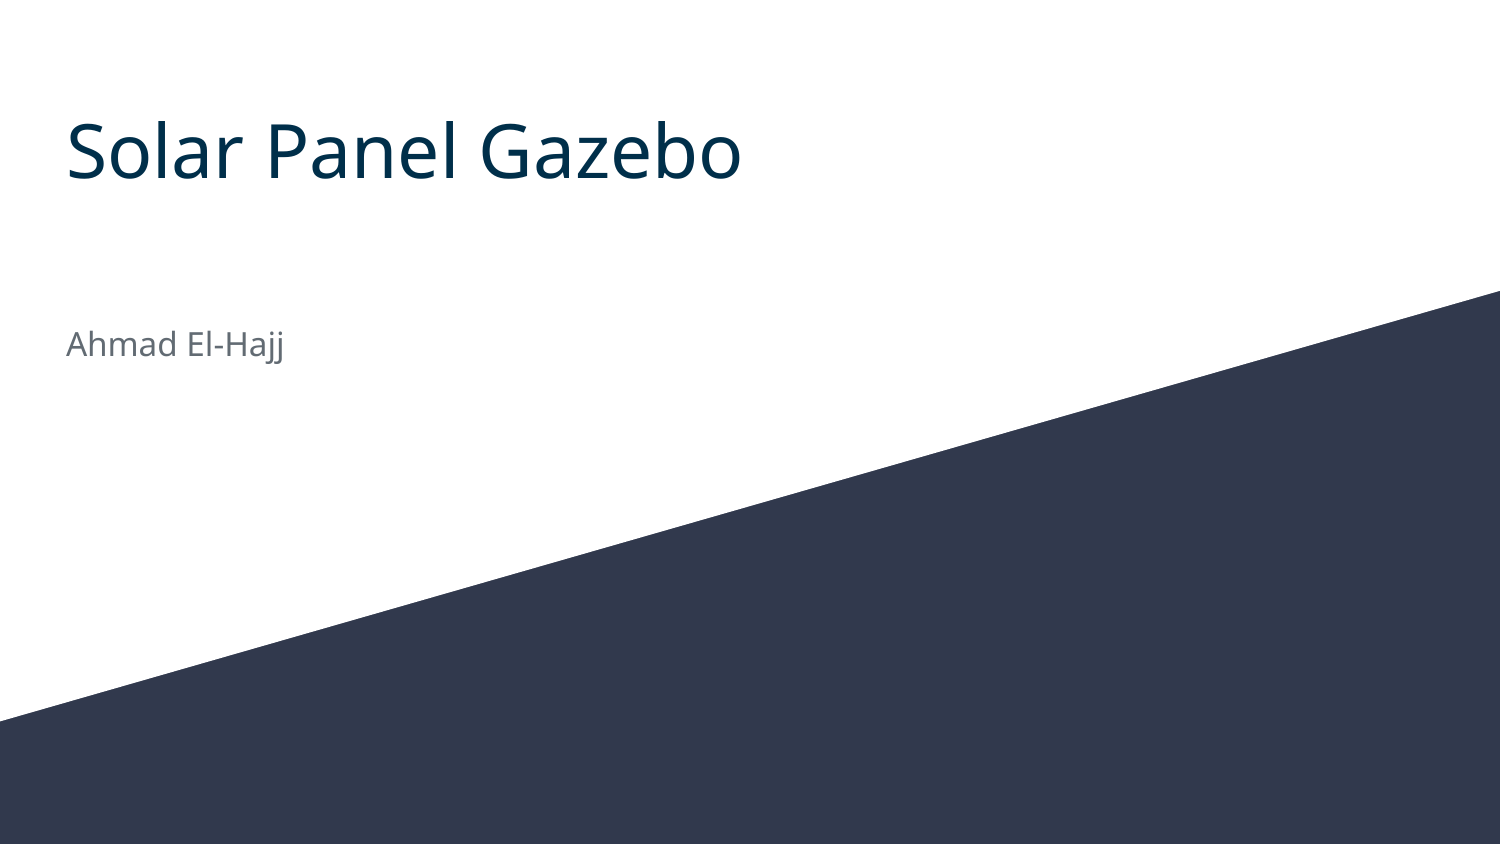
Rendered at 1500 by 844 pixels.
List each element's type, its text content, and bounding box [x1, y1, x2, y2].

title Solar Panel Gazebo [51, 88, 1449, 299]
subtitle Ahmad El-Hajj [51, 308, 748, 430]
